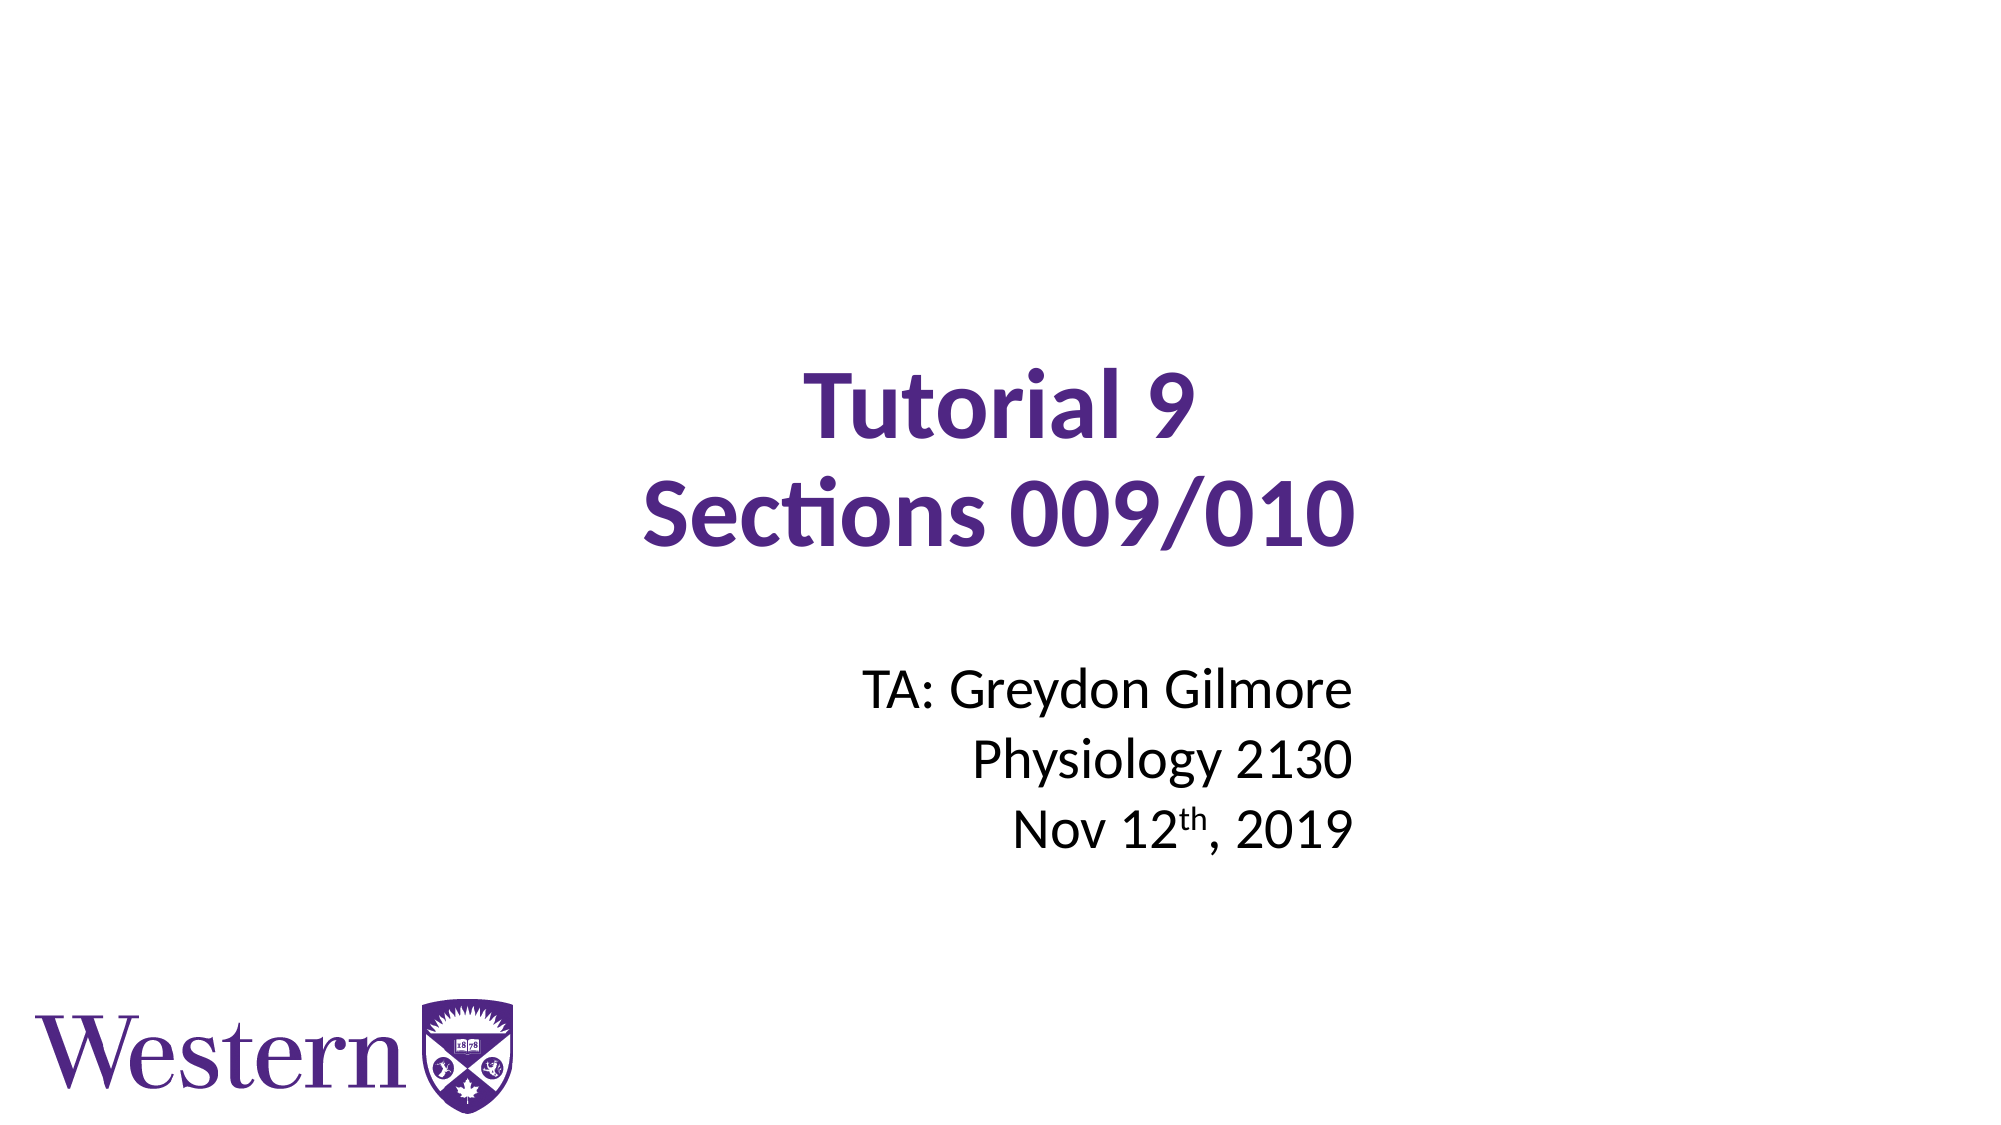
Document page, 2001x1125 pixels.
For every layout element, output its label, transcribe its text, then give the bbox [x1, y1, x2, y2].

picture [35, 999, 513, 1114]
text_box TA: Greydon Gilmore Physiology 2130 Nov 12th, 2019 [721, 642, 1369, 868]
title Tutorial 9 Sections 009/010 [249, 184, 1750, 576]
